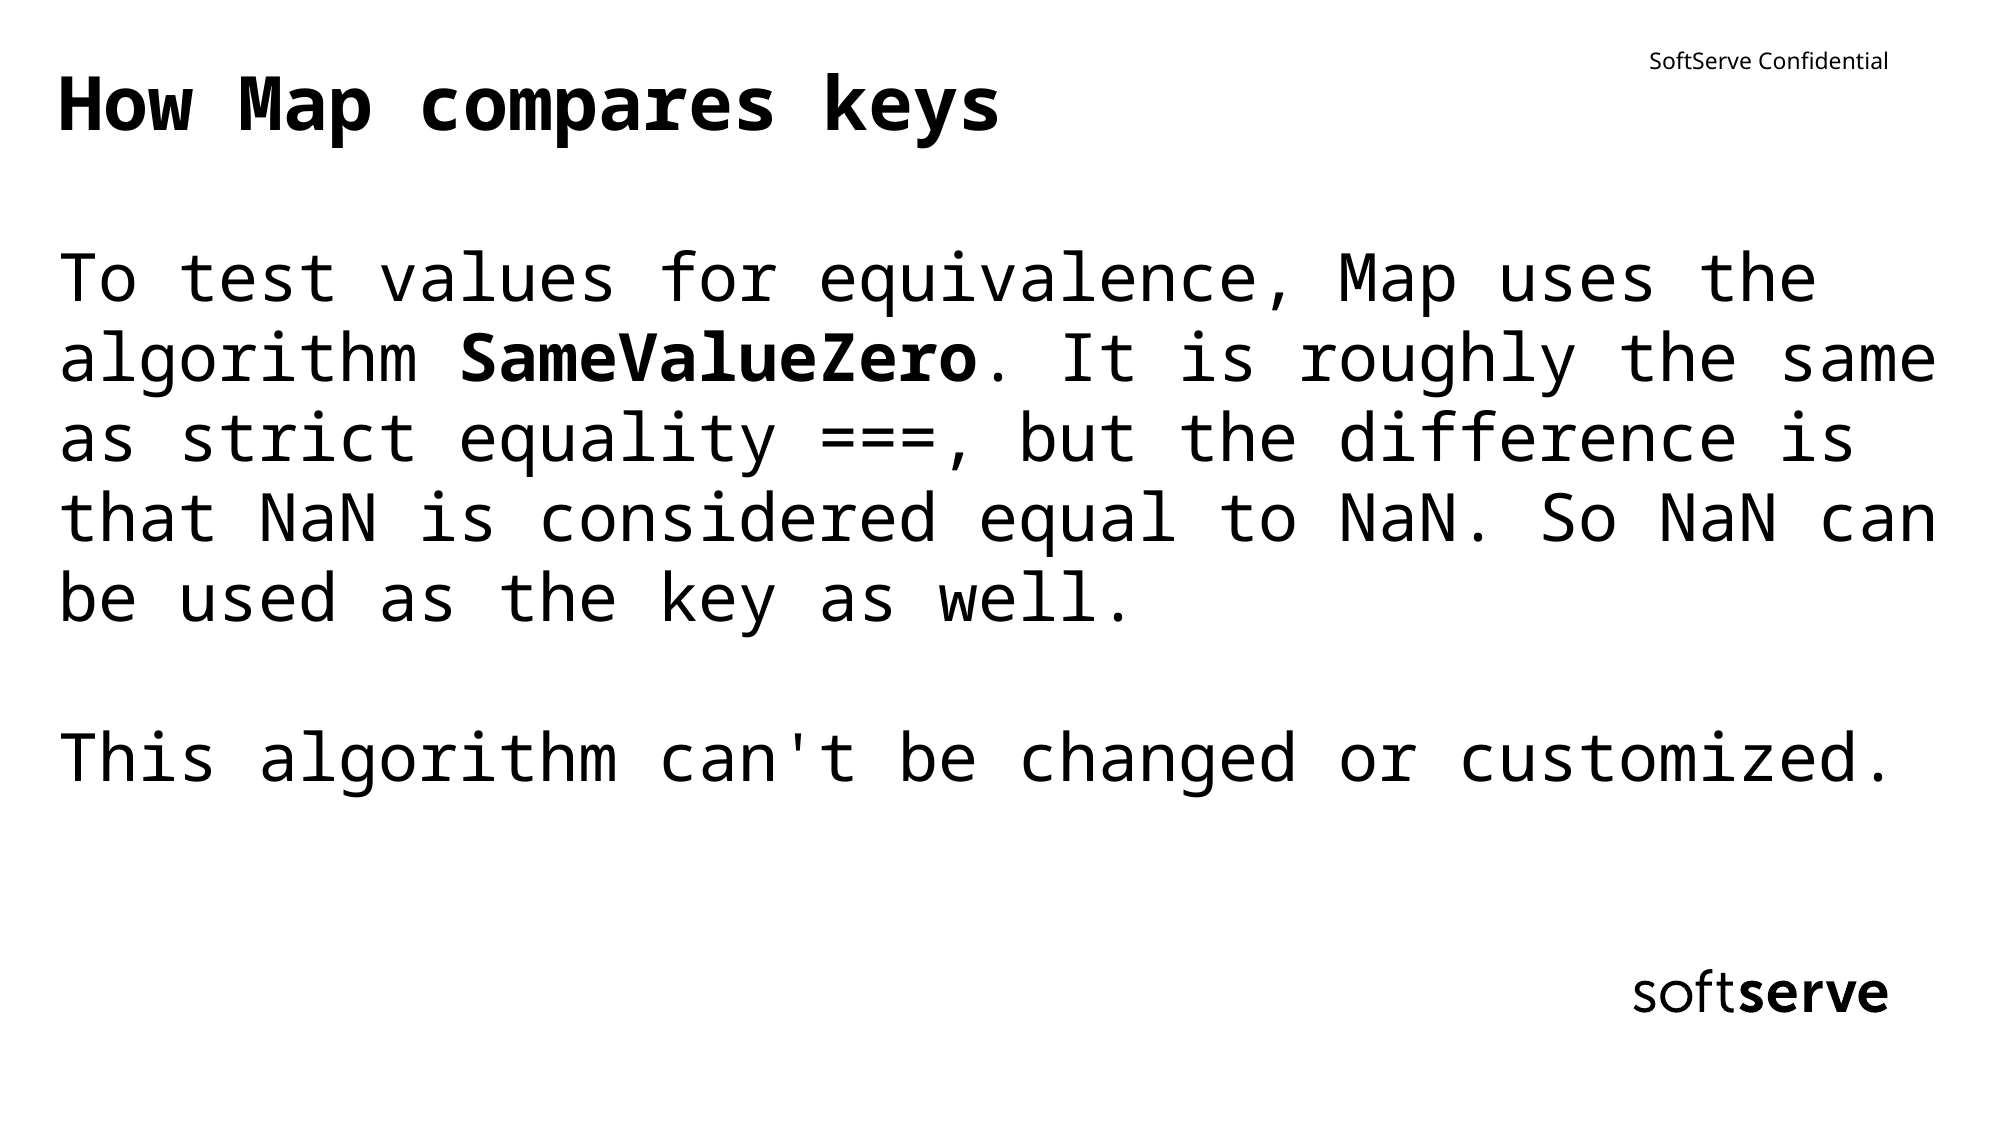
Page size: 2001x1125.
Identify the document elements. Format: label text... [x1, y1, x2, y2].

list How Map compares keys To test values for equivalence, Map uses the algorithm SameValueZero. It is roughly the same as strict equality ===, but the difference is that NaN is considered equal to NaN. So NaN can be used as the key as well. This algorithm can't be changed or customized. [58, 47, 1982, 1057]
